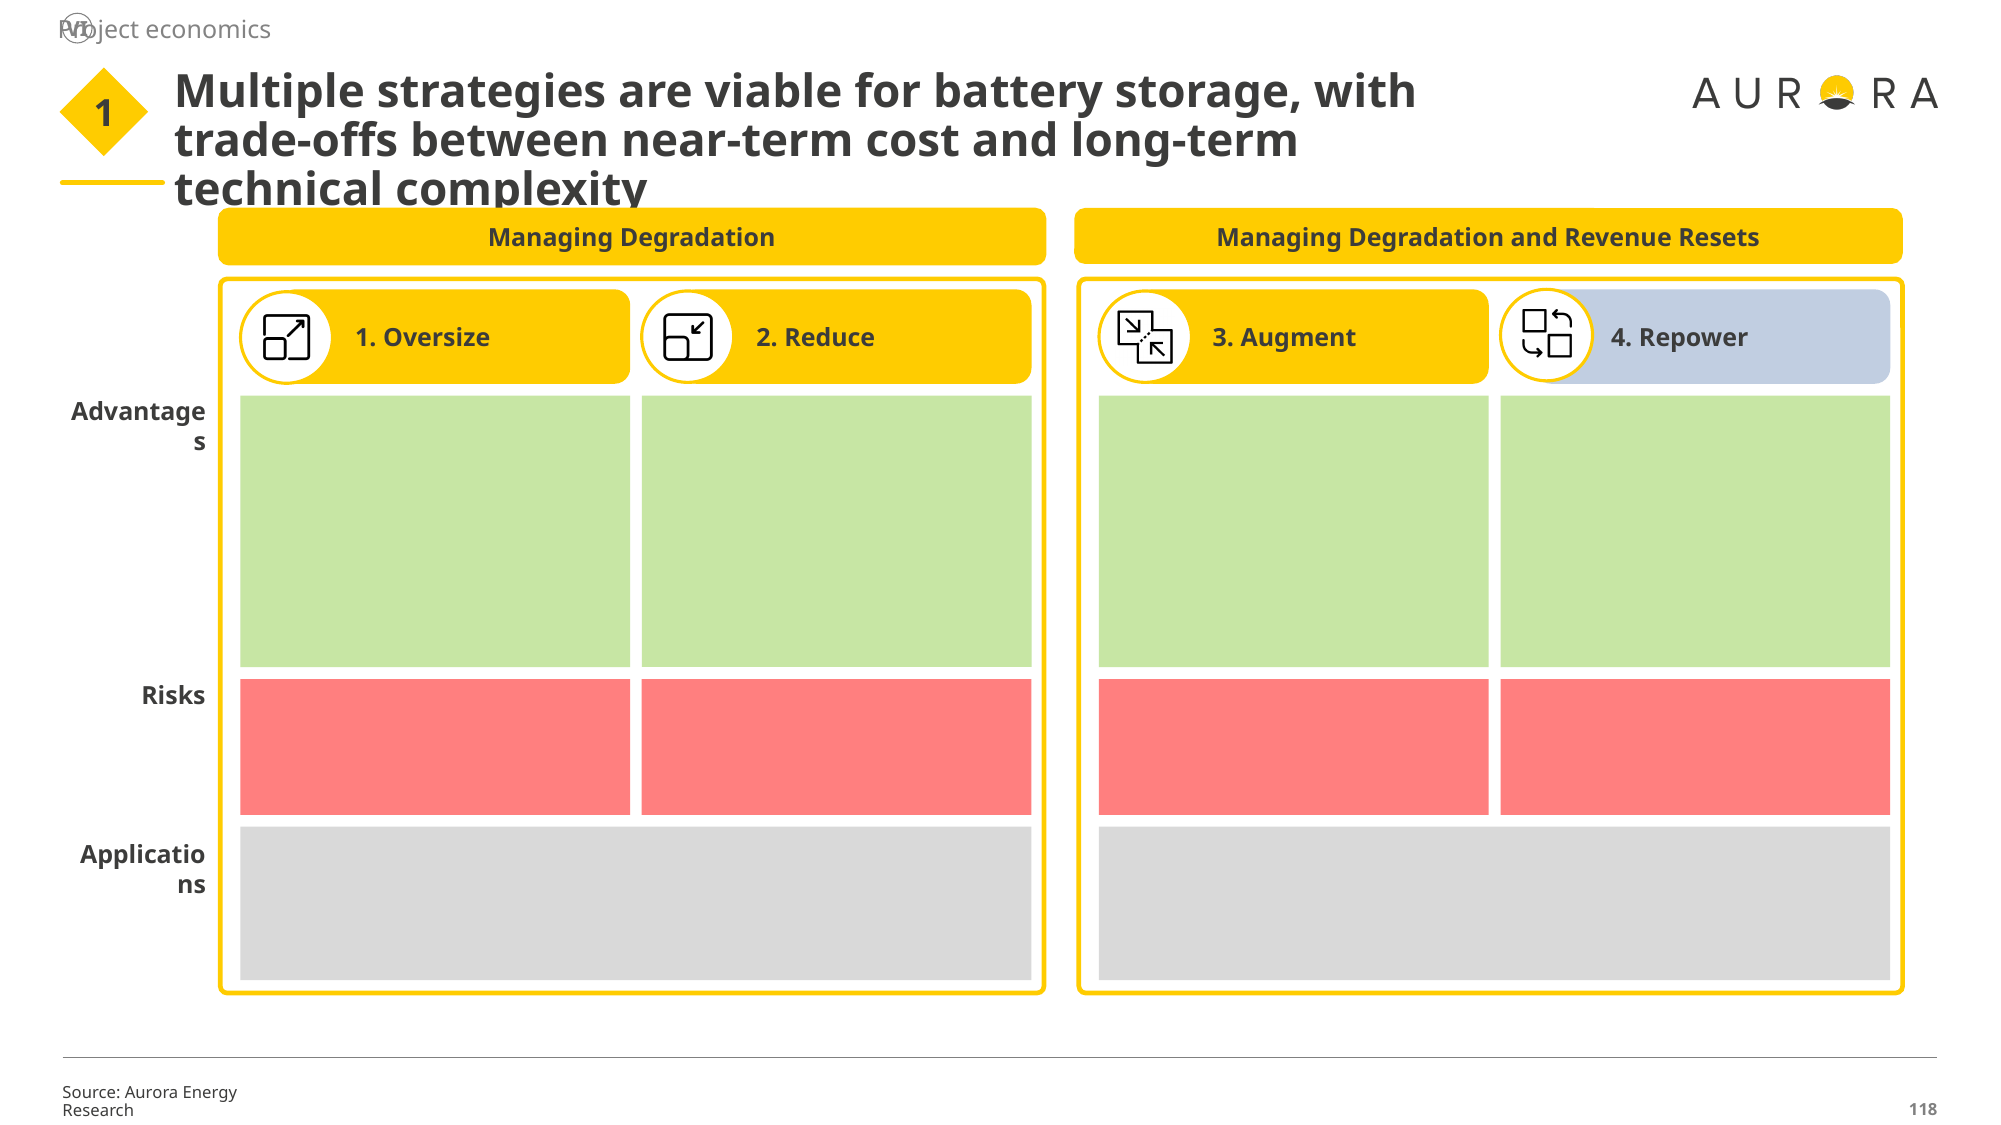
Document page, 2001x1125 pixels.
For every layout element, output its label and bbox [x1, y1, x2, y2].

text_box [219, 277, 1046, 995]
title [174, 67, 1517, 168]
picture [1690, 75, 1940, 110]
list [62, 1101, 302, 1120]
text_box [219, 208, 1046, 265]
text_box [58, 66, 150, 158]
text_box [64, 395, 206, 426]
text_box [20, 12, 346, 45]
text_box [1077, 277, 1904, 995]
text_box [64, 826, 206, 869]
text_box [64, 679, 206, 721]
text_box [1075, 209, 1902, 263]
